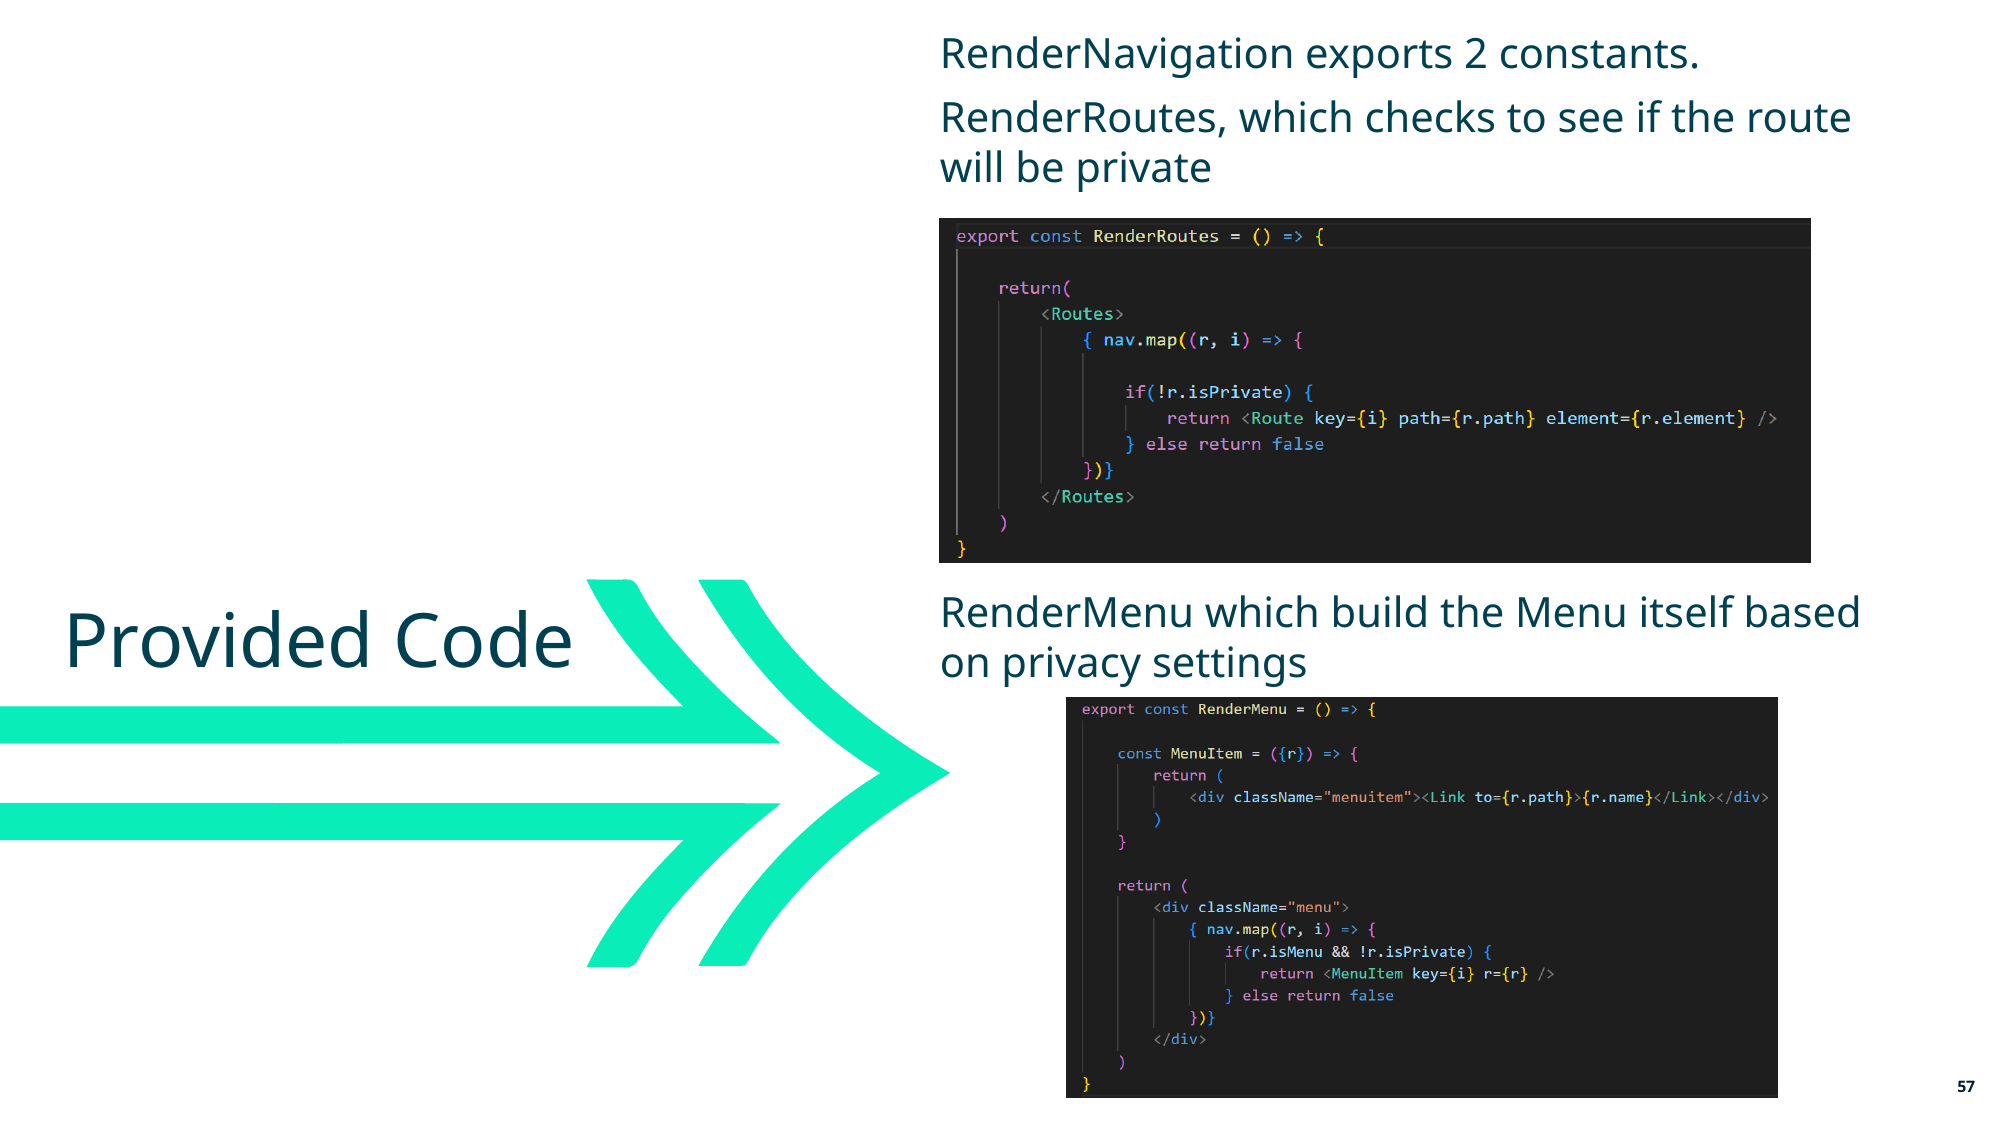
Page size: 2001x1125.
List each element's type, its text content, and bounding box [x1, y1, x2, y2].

slide_number 57 [1846, 1068, 1976, 1098]
picture [1066, 697, 1778, 1098]
picture [939, 218, 1811, 563]
list Provided Code [63, 203, 670, 683]
list RenderNavigation exports 2 constants. RenderRoutes, which checks to see if the route will be private RenderMenu which build the Menu itself based on privacy settings [939, 27, 1878, 303]
